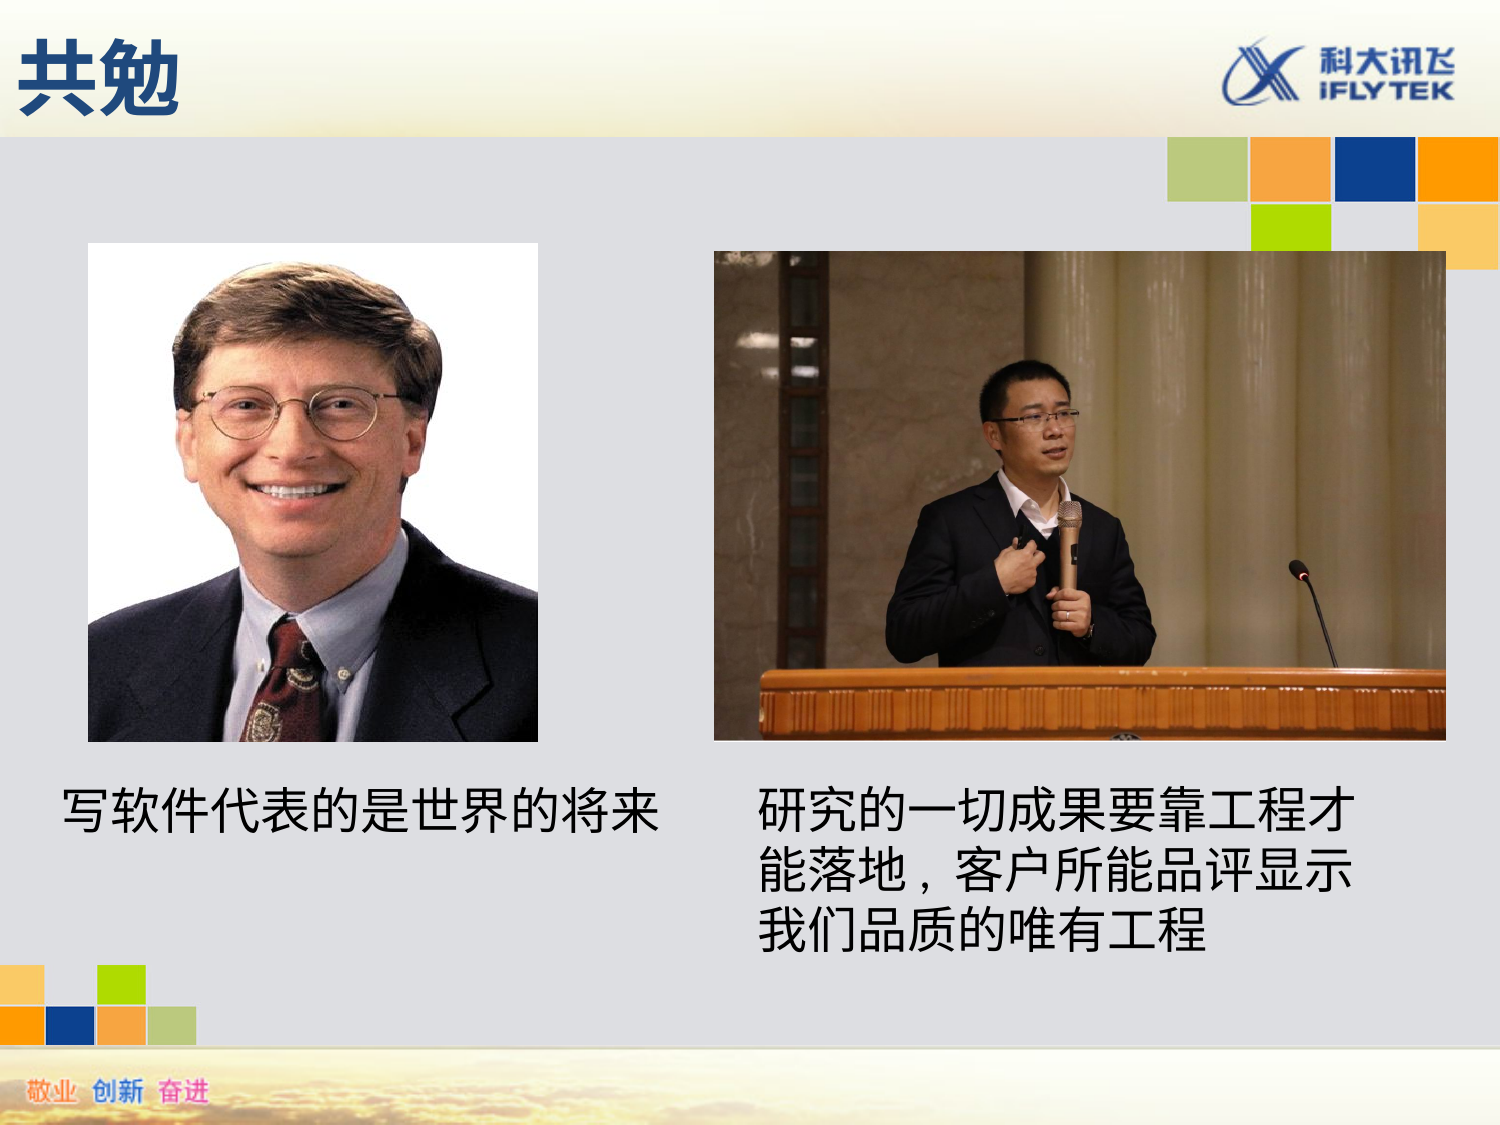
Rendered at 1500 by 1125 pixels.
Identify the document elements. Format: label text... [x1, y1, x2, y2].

picture [0, 0, 1500, 1125]
title 共勉 [0, 0, 1425, 153]
text_box 研究的一切成果要靠工程才能落地, 客户所能品评显示我们品质的唯有工程 [667, 771, 1384, 967]
text_box 写软件代表的是世界的将来 [0, 772, 667, 847]
list [100, 267, 1451, 1026]
